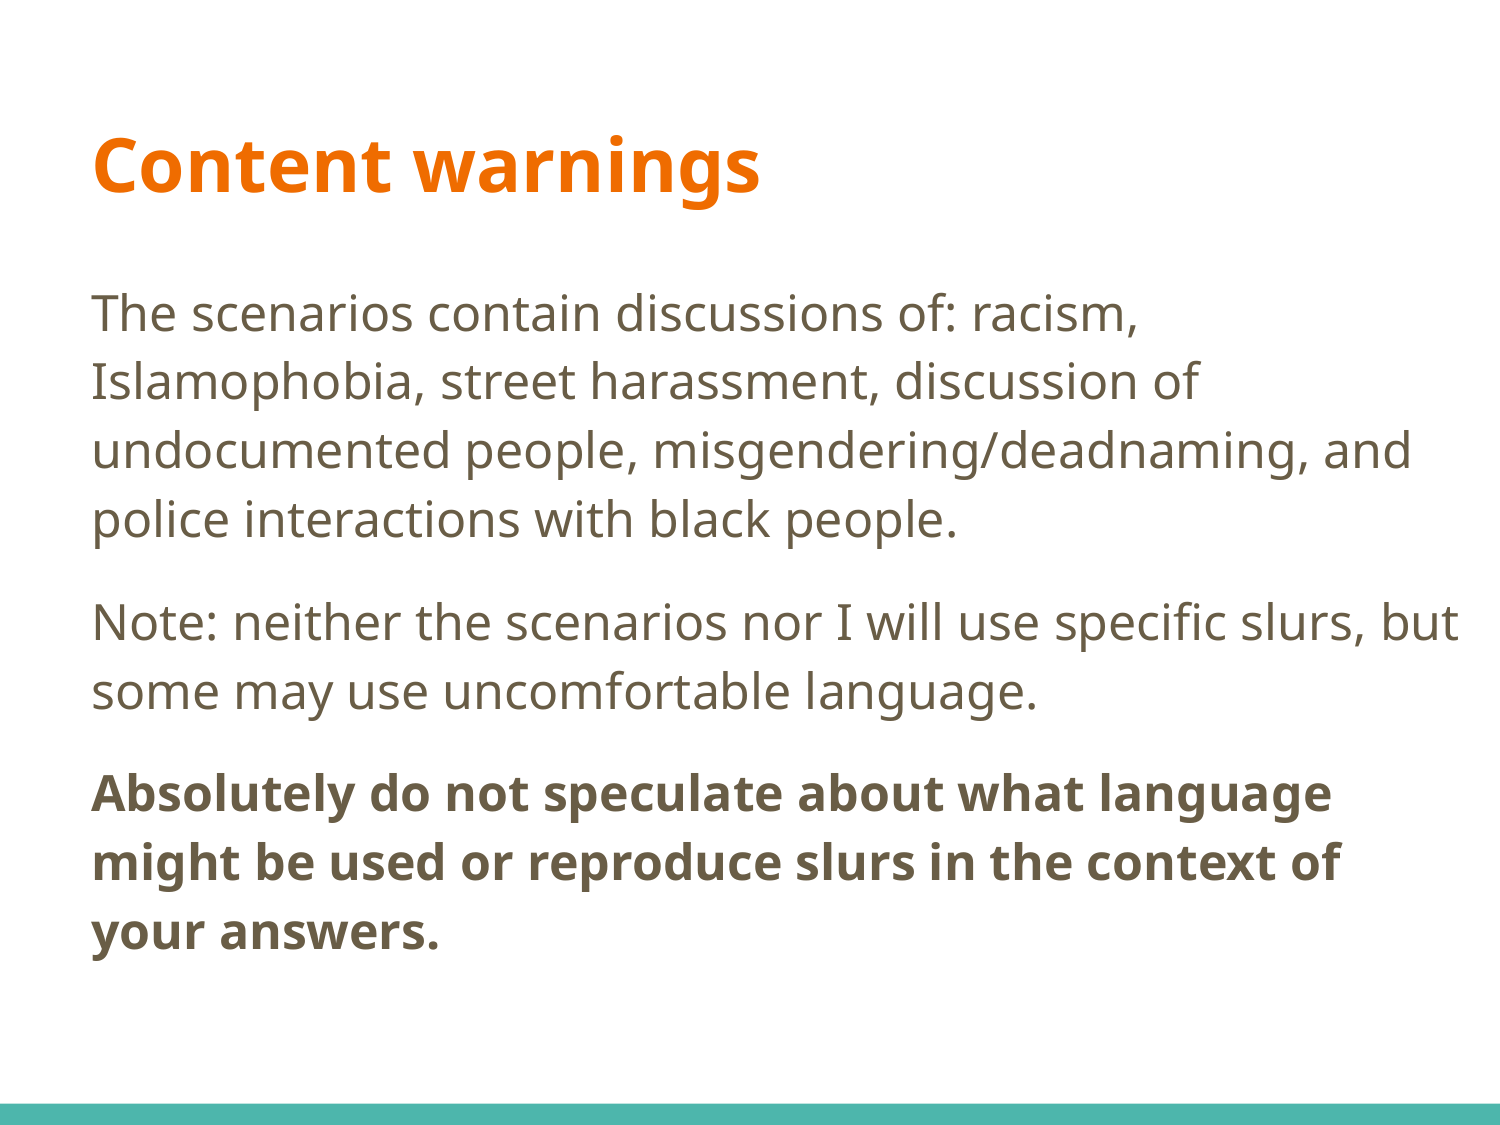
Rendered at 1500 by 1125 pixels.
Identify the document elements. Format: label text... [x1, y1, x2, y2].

list The scenarios contain discussions of: racism, Islamophobia, street harassment, discussion of undocumented people, misgendering/deadnaming, and police interactions with black people. Note: neither the scenarios nor I will use specific slurs, but some may use uncomfortable language. Absolutely do not speculate about what language might be used or reproduce slurs in the context of your answers. [71, 252, 1482, 975]
title Content warnings [71, 97, 1500, 252]
